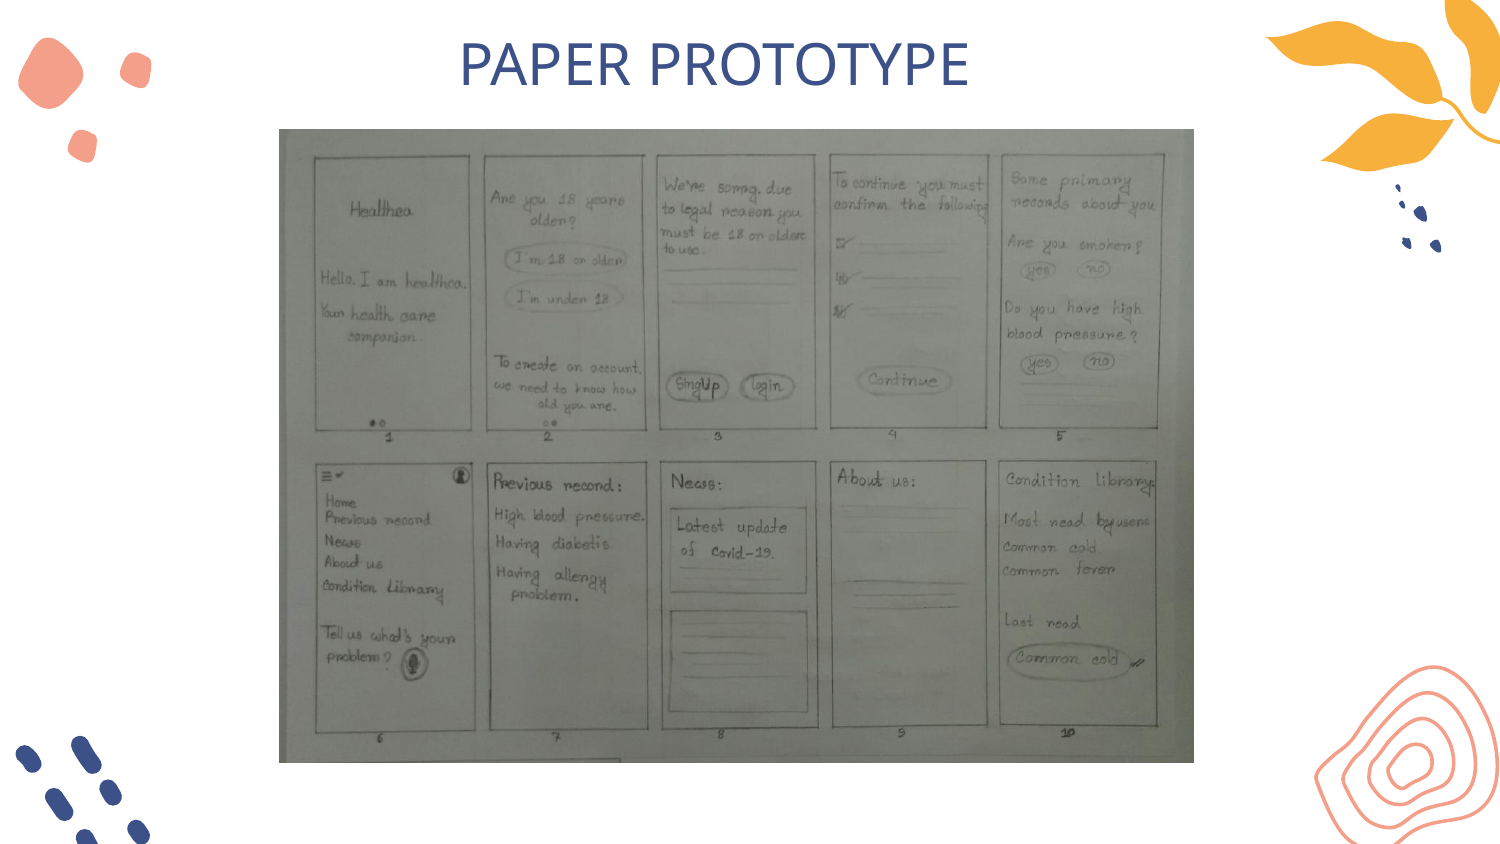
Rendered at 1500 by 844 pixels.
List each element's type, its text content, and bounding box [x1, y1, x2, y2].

title PAPER PROTOTYPE [82, 11, 1347, 106]
picture [279, 129, 1194, 764]
